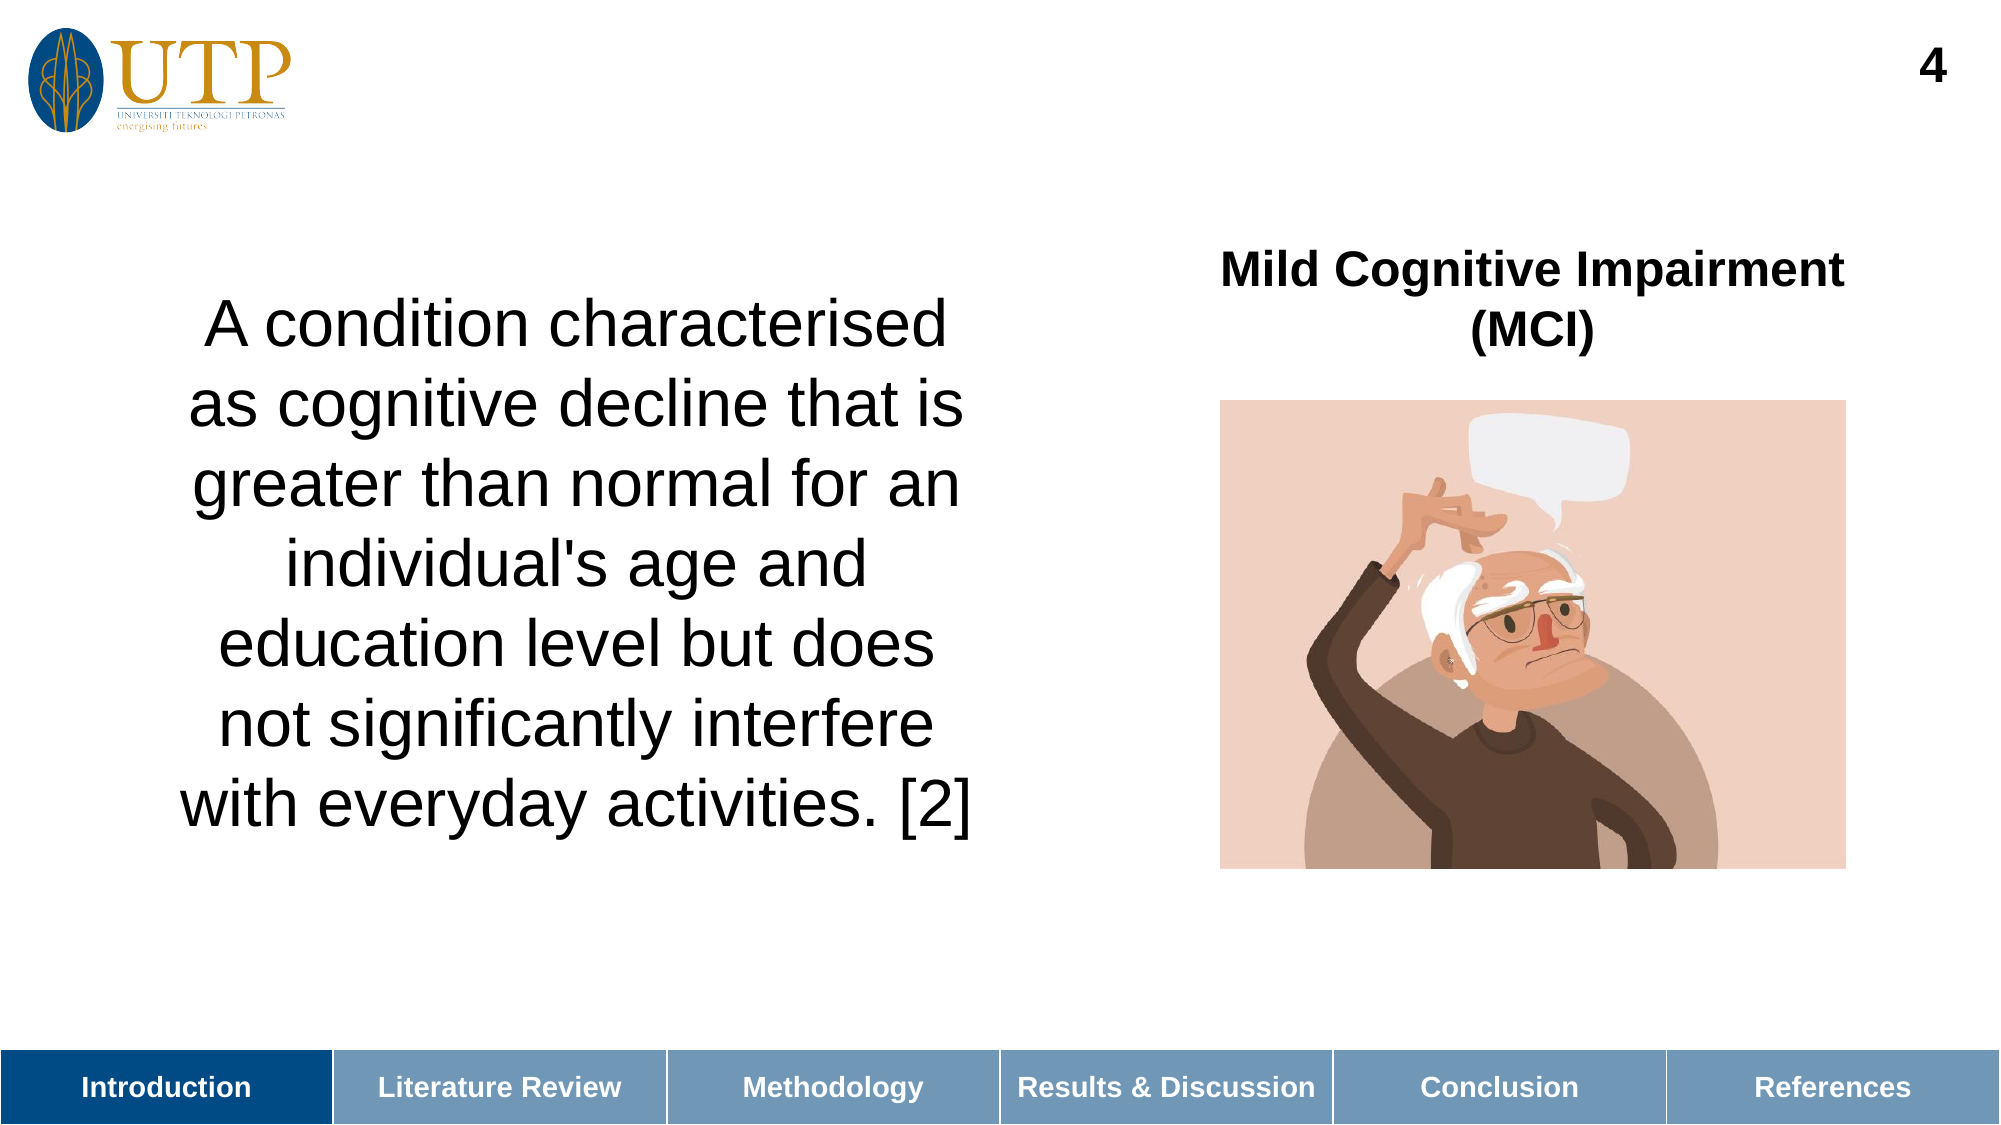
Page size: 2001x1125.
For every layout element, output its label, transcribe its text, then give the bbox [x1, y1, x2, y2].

picture [23, 25, 294, 136]
picture [1220, 400, 1846, 870]
table_header Conclusion [1334, 1050, 1666, 1124]
table_header Methodology [668, 1050, 999, 1124]
text_box Mild Cognitive Impairment (MCI) [1147, 229, 1919, 365]
table_header Literature Review [334, 1050, 666, 1124]
table_header References [1667, 1050, 1999, 1124]
table_header Results & Discussion [1001, 1050, 1332, 1124]
table_header Introduction [1, 1050, 332, 1124]
text_box A condition characterised as cognitive decline that is greater than normal for an individual's age and education level but does not significantly interfere with everyday activities. [2] [154, 272, 1000, 847]
text_box 4 [1816, 25, 1962, 101]
